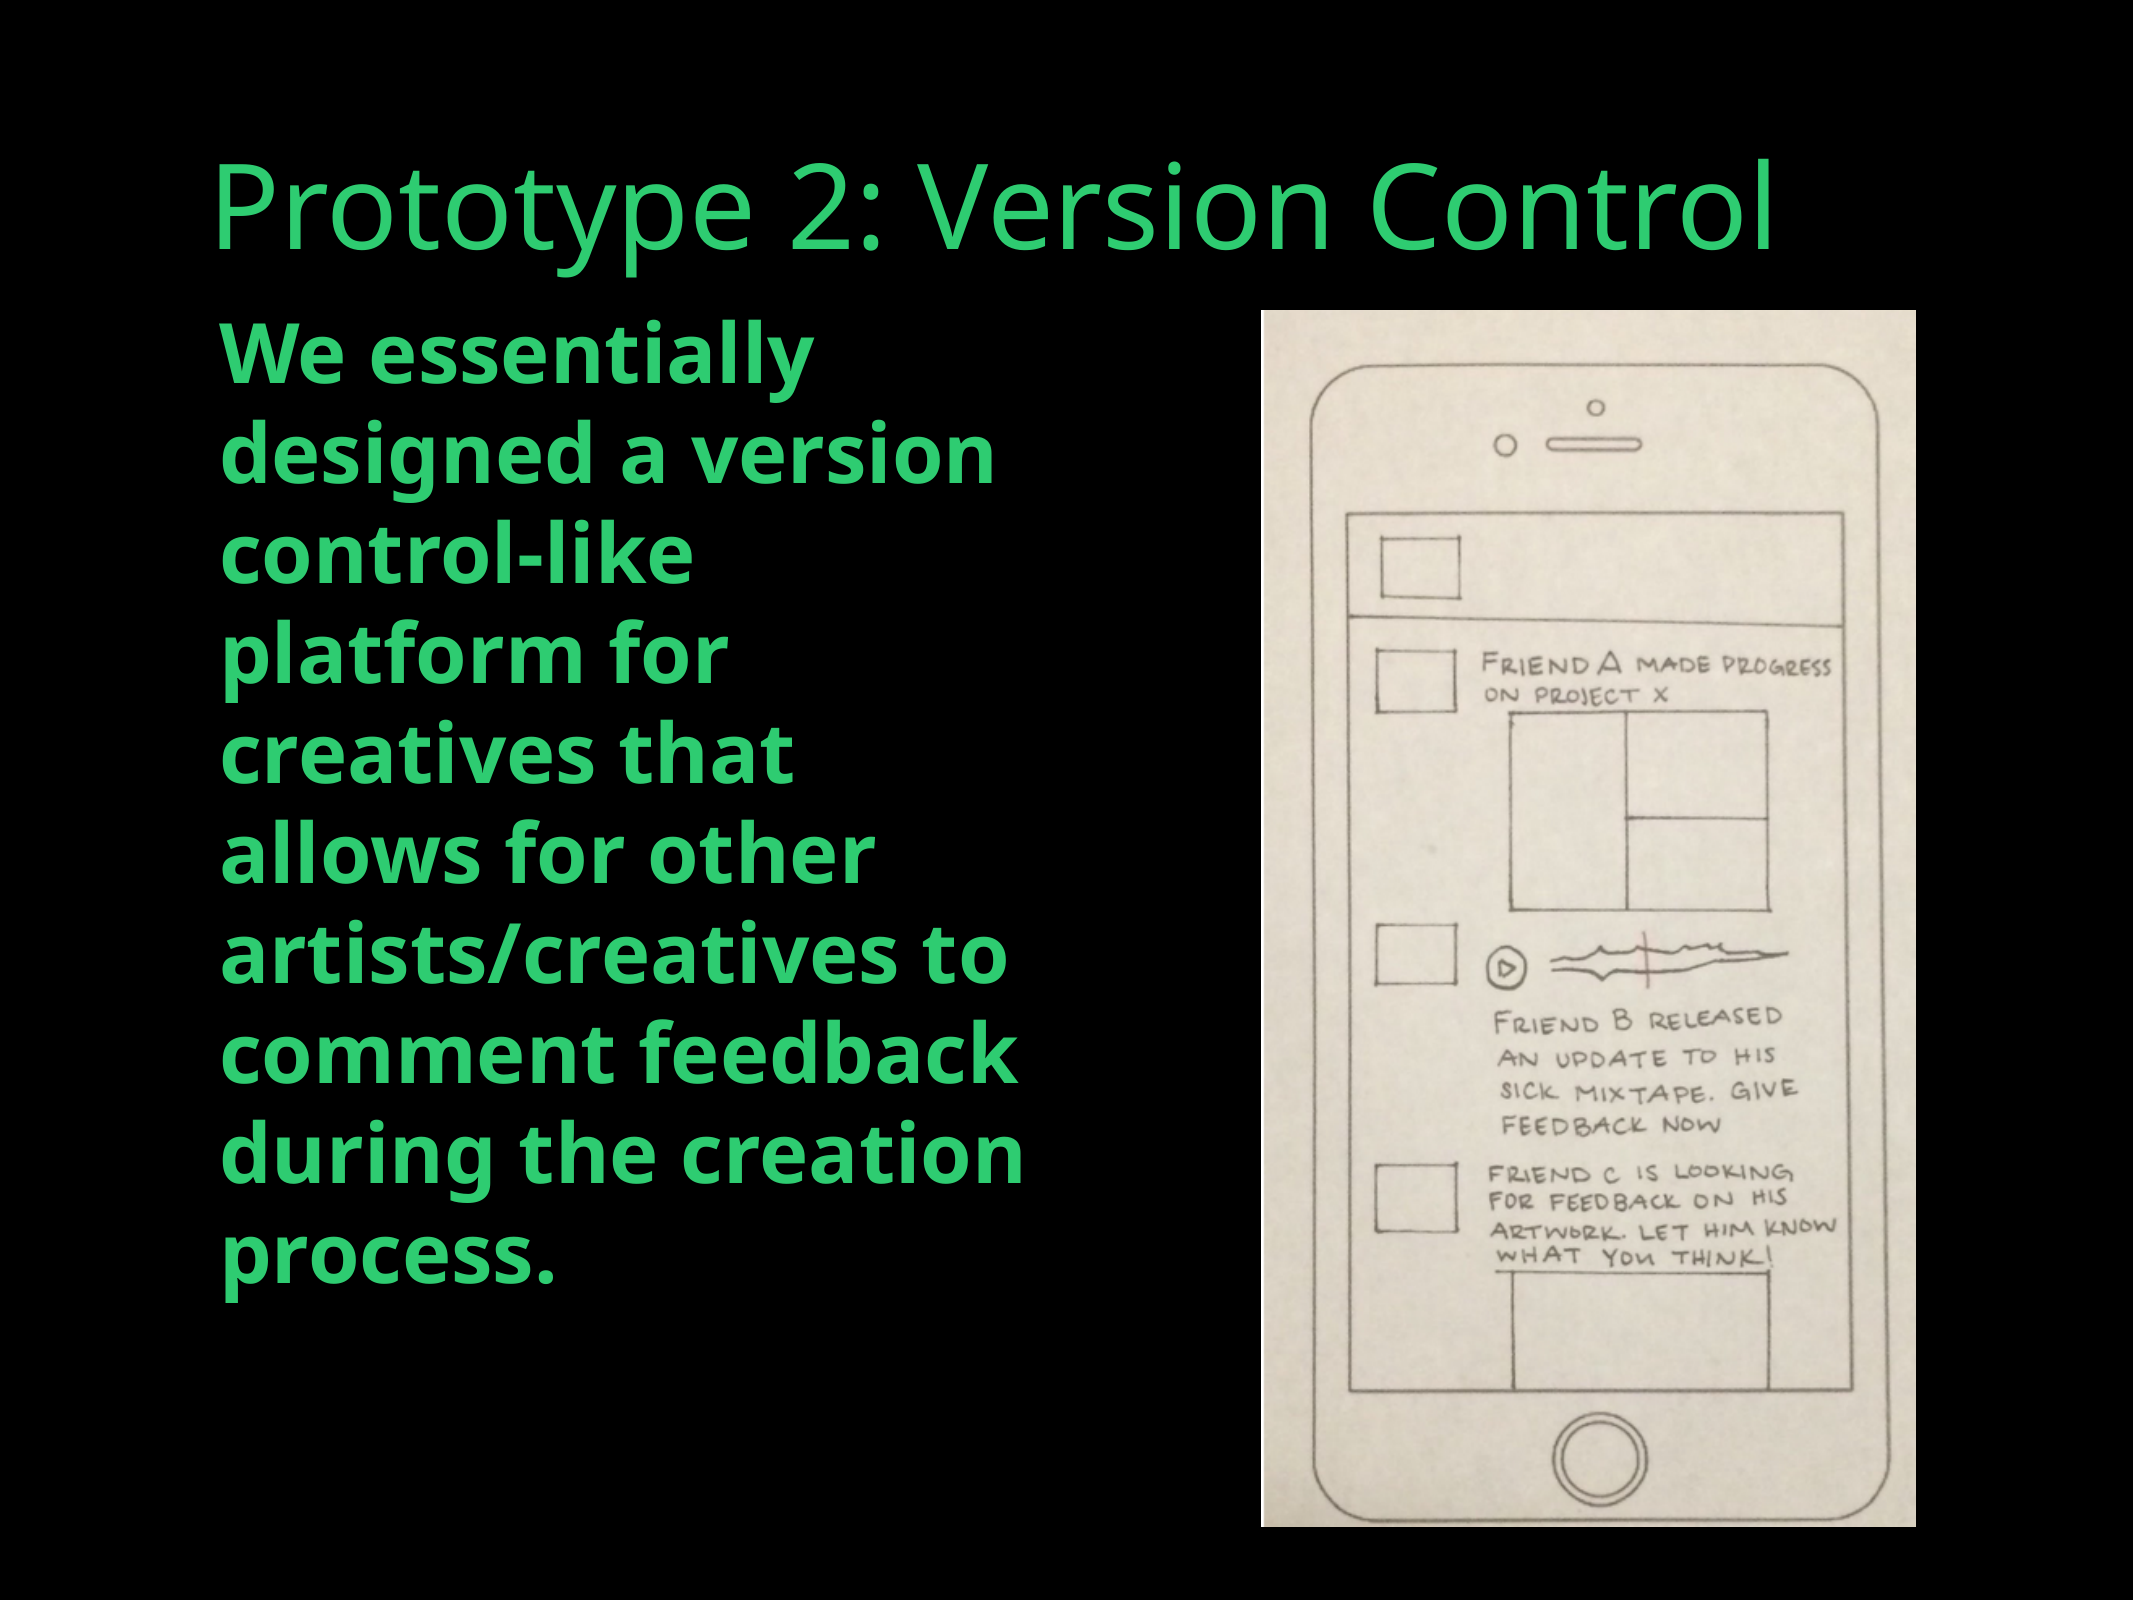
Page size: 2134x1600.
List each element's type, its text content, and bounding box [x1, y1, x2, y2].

title Prototype 2: Version Control [207, 47, 1926, 274]
text_box We essentially designed a version control-like platform for creatives that allows for other artists/creatives to comment feedback during the creation process. [210, 291, 1157, 1309]
picture [1261, 310, 1916, 1528]
